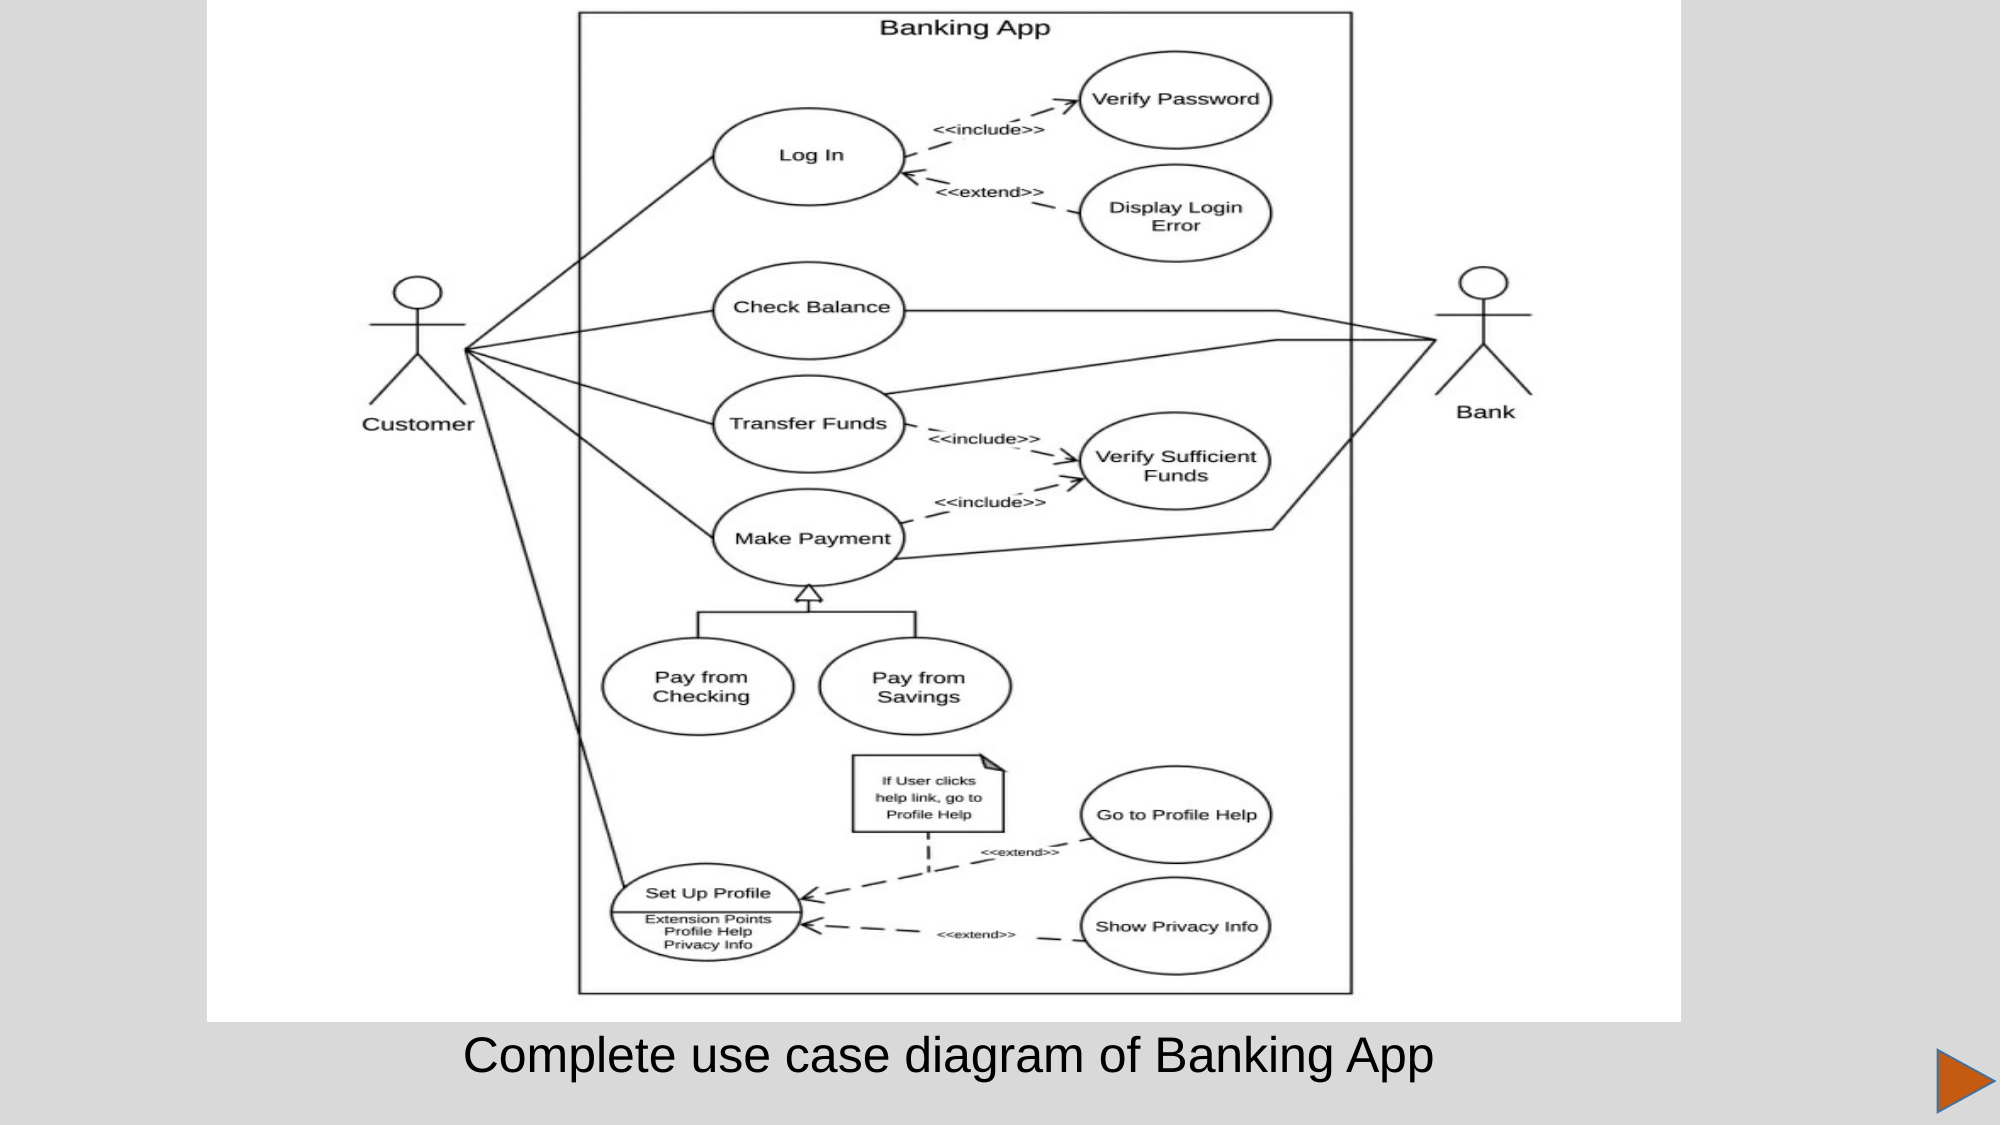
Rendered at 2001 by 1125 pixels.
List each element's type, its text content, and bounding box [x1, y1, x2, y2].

text_box [1936, 1048, 1997, 1114]
picture [207, 0, 1681, 1022]
subtitle Complete use case diagram of Banking App [148, 1021, 1750, 1109]
